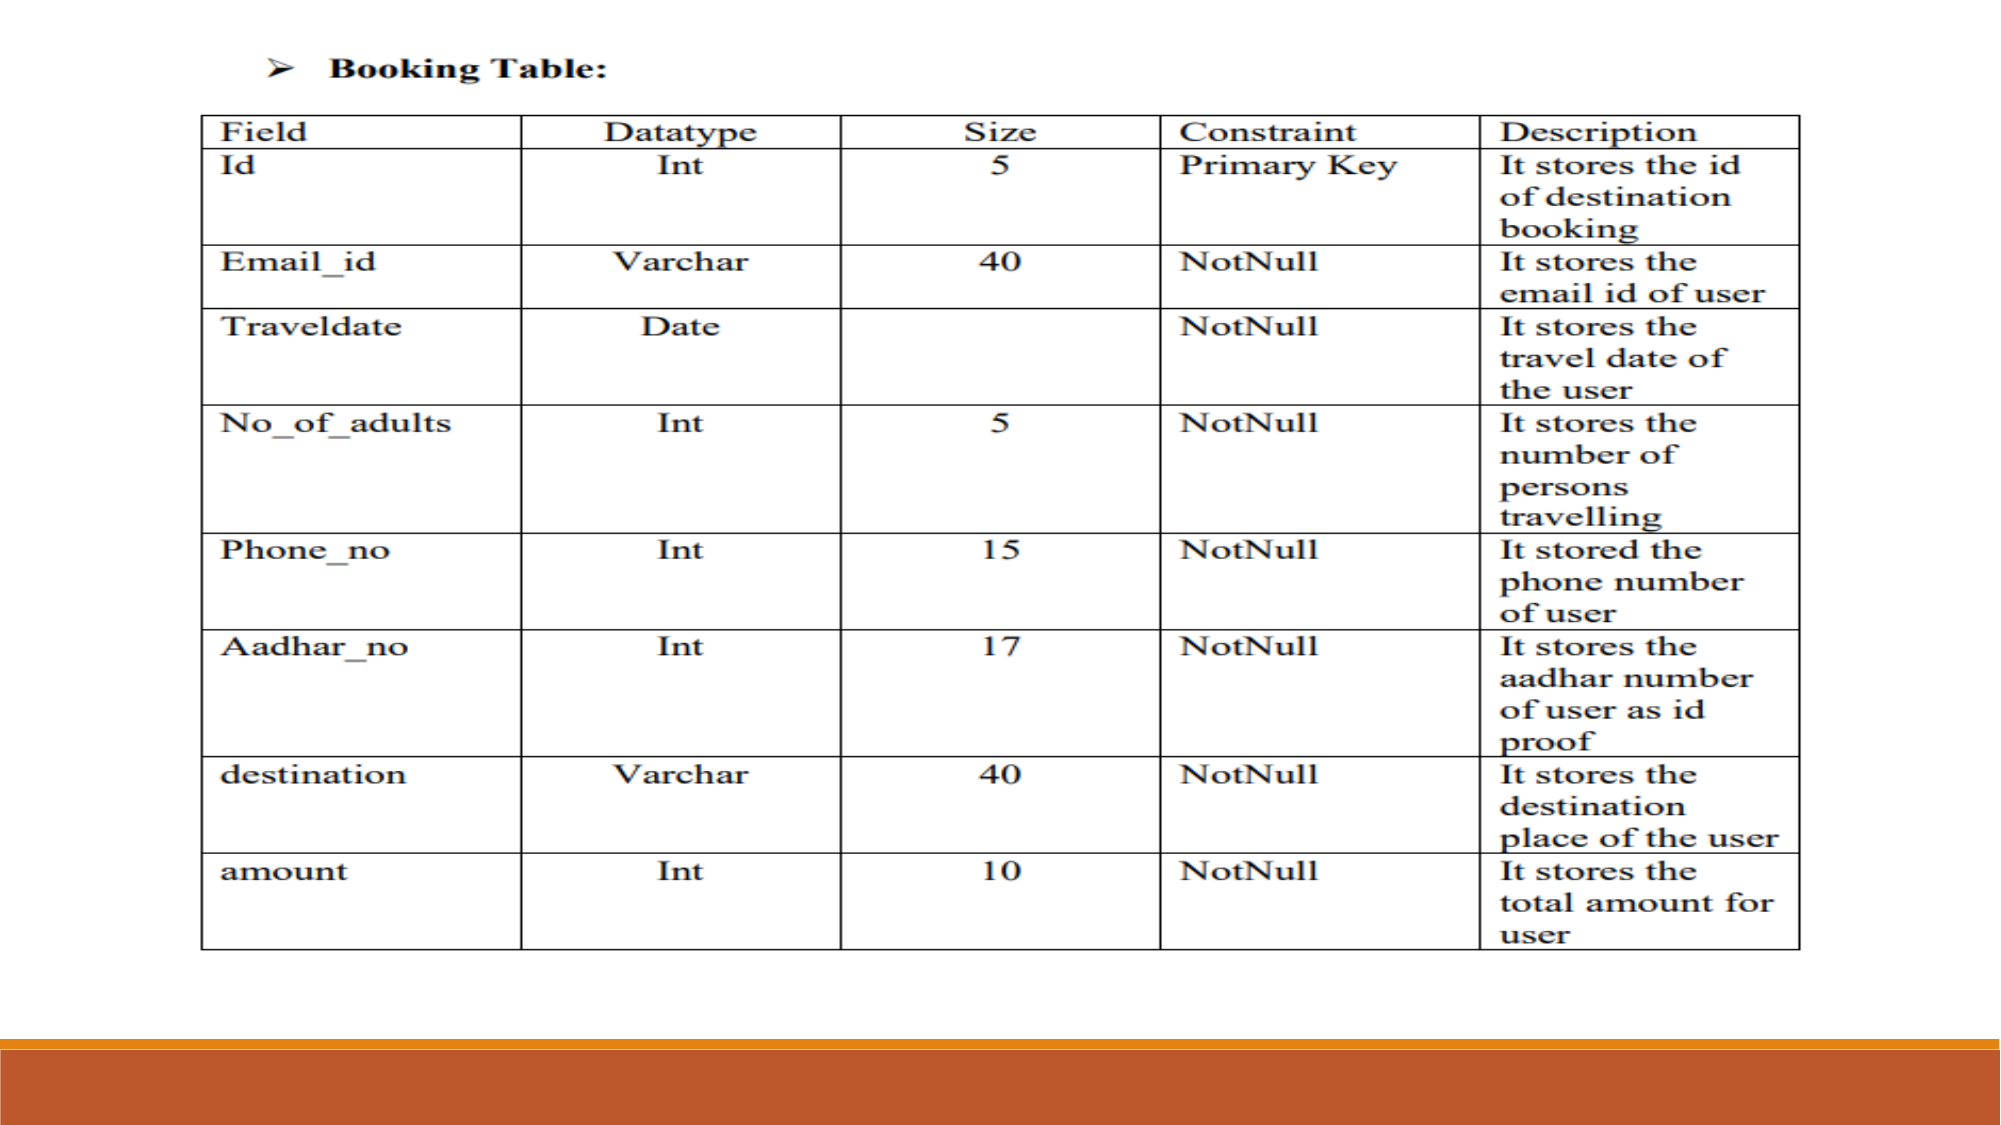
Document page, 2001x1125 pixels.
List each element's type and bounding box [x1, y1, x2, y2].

picture [114, 53, 1865, 986]
